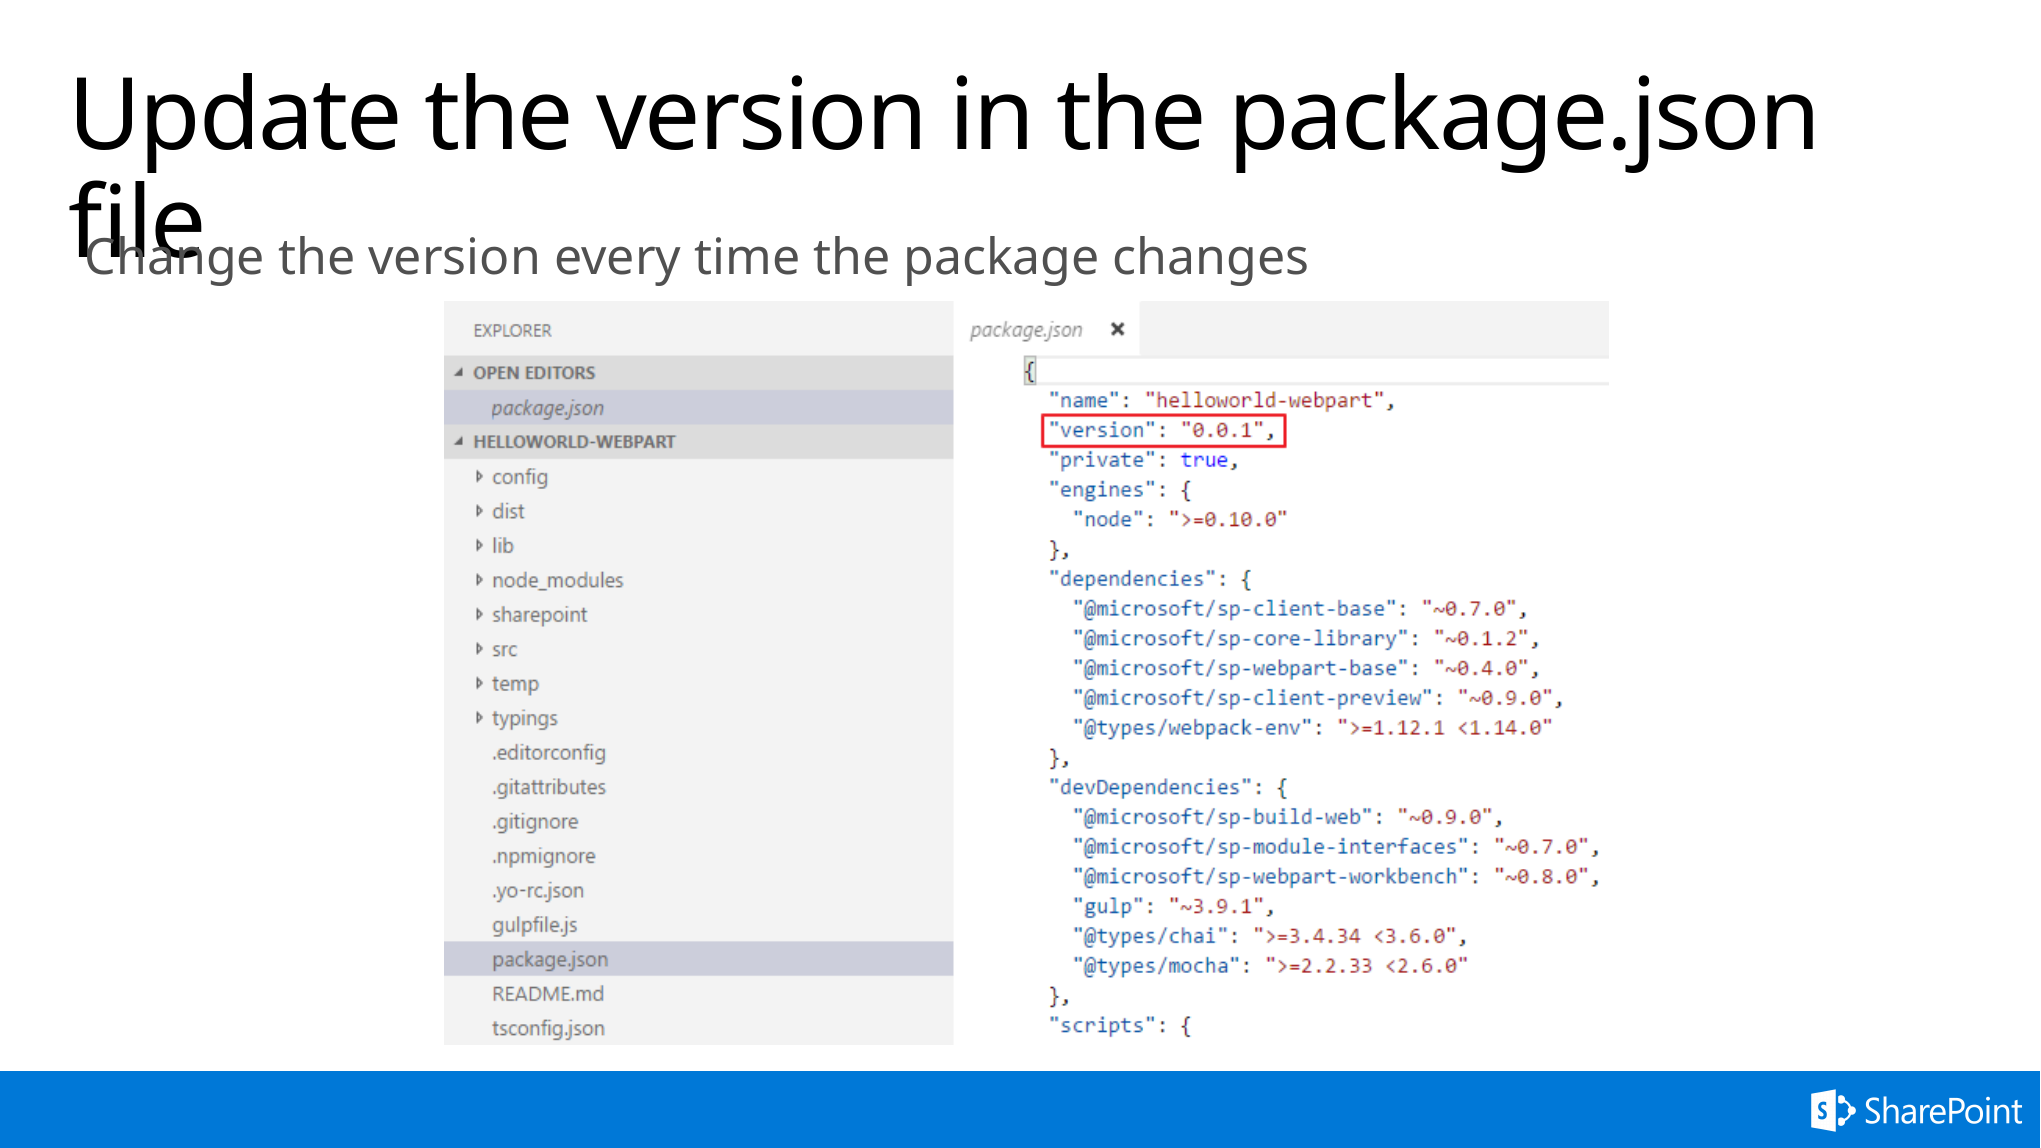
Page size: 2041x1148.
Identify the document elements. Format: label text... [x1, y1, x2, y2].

text_box [45, 198, 1995, 1023]
picture [444, 301, 1609, 1045]
picture [1793, 1071, 2040, 1148]
text_box Change the version every time the package changes [69, 223, 2020, 1048]
title Update the version in the package.json file [45, 48, 1996, 199]
